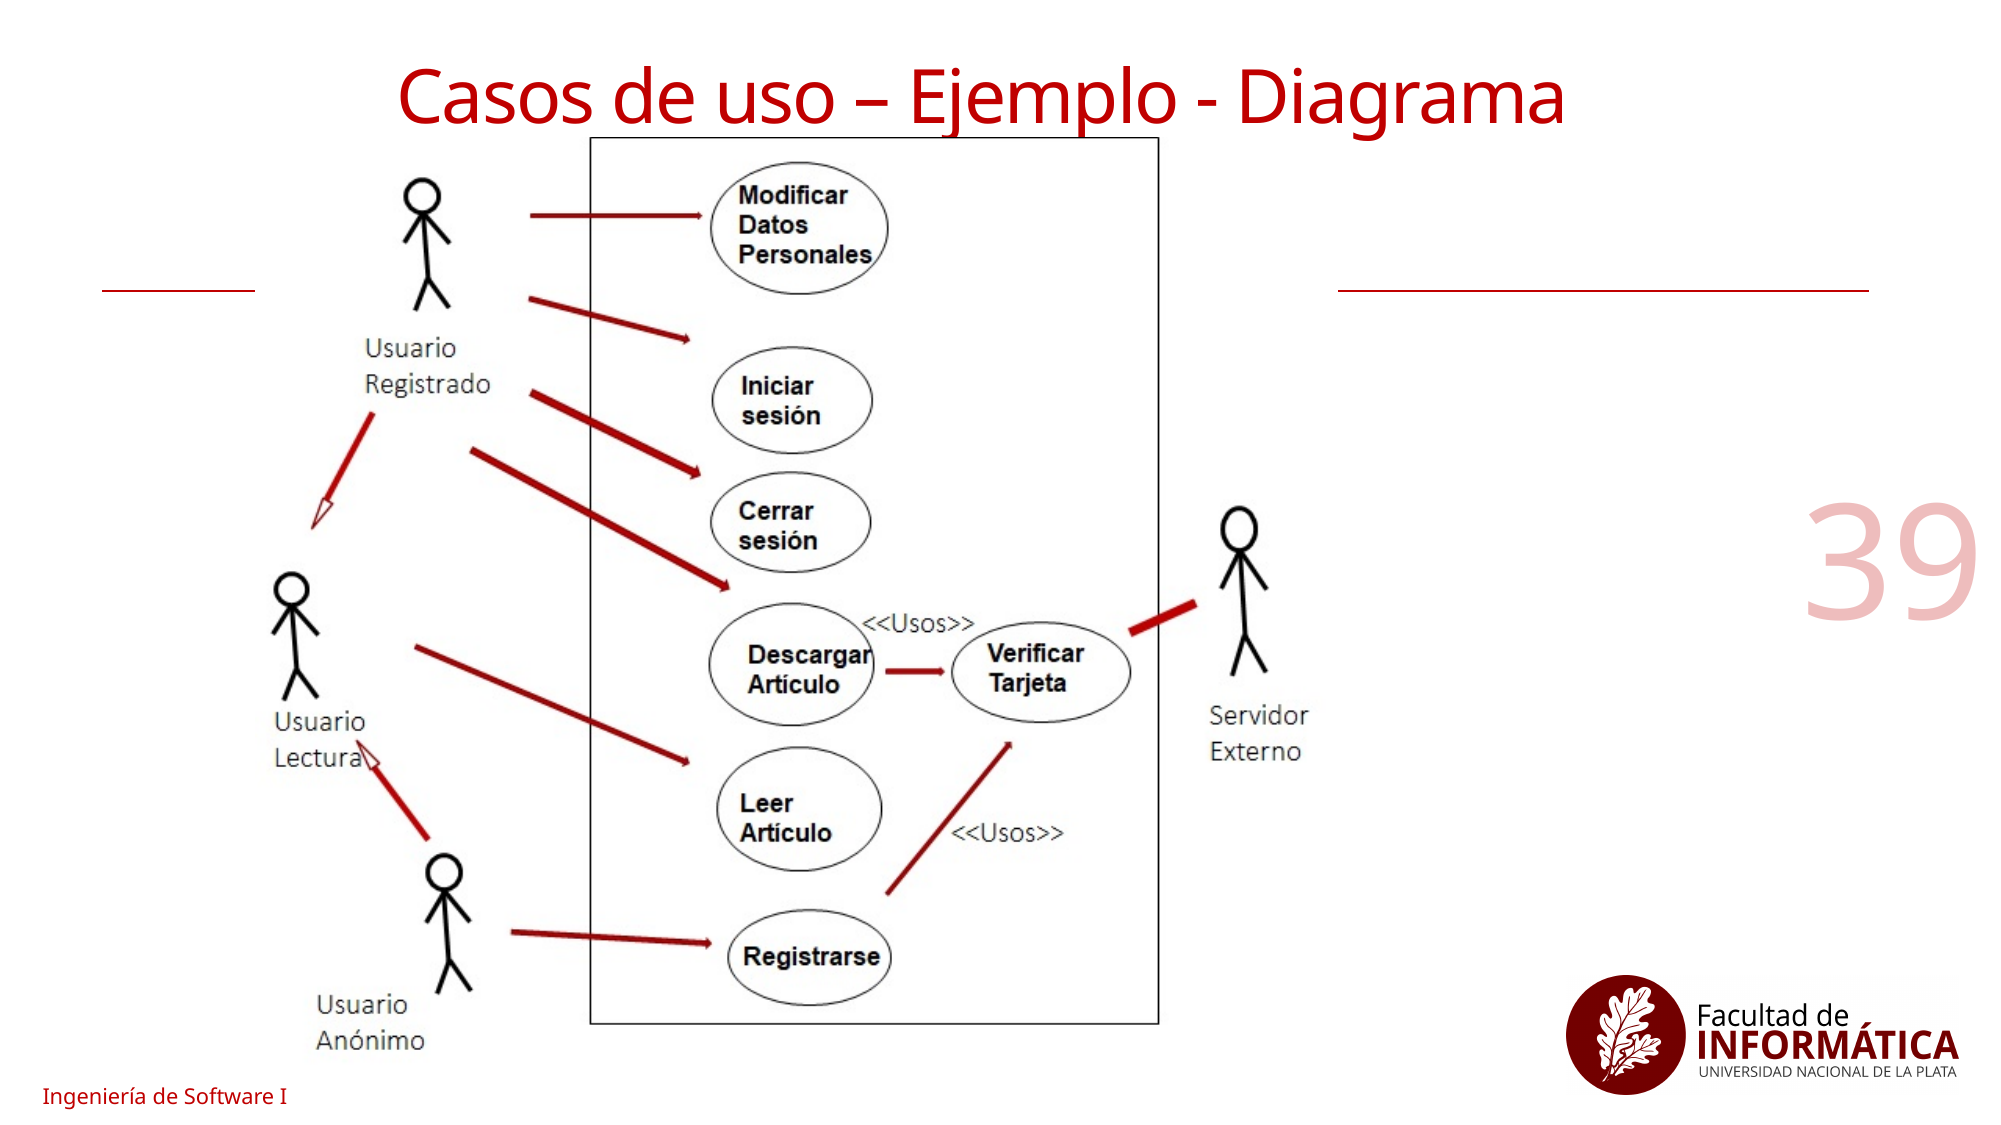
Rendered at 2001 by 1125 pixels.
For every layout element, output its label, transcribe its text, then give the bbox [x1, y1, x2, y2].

title Casos de uso – Ejemplo - Diagrama [381, 0, 1619, 220]
footer Ingeniería de Software I [27, 1075, 382, 1111]
slide_number 39 [1520, 456, 2000, 686]
picture [255, 136, 1338, 1075]
picture [1566, 975, 1959, 1095]
